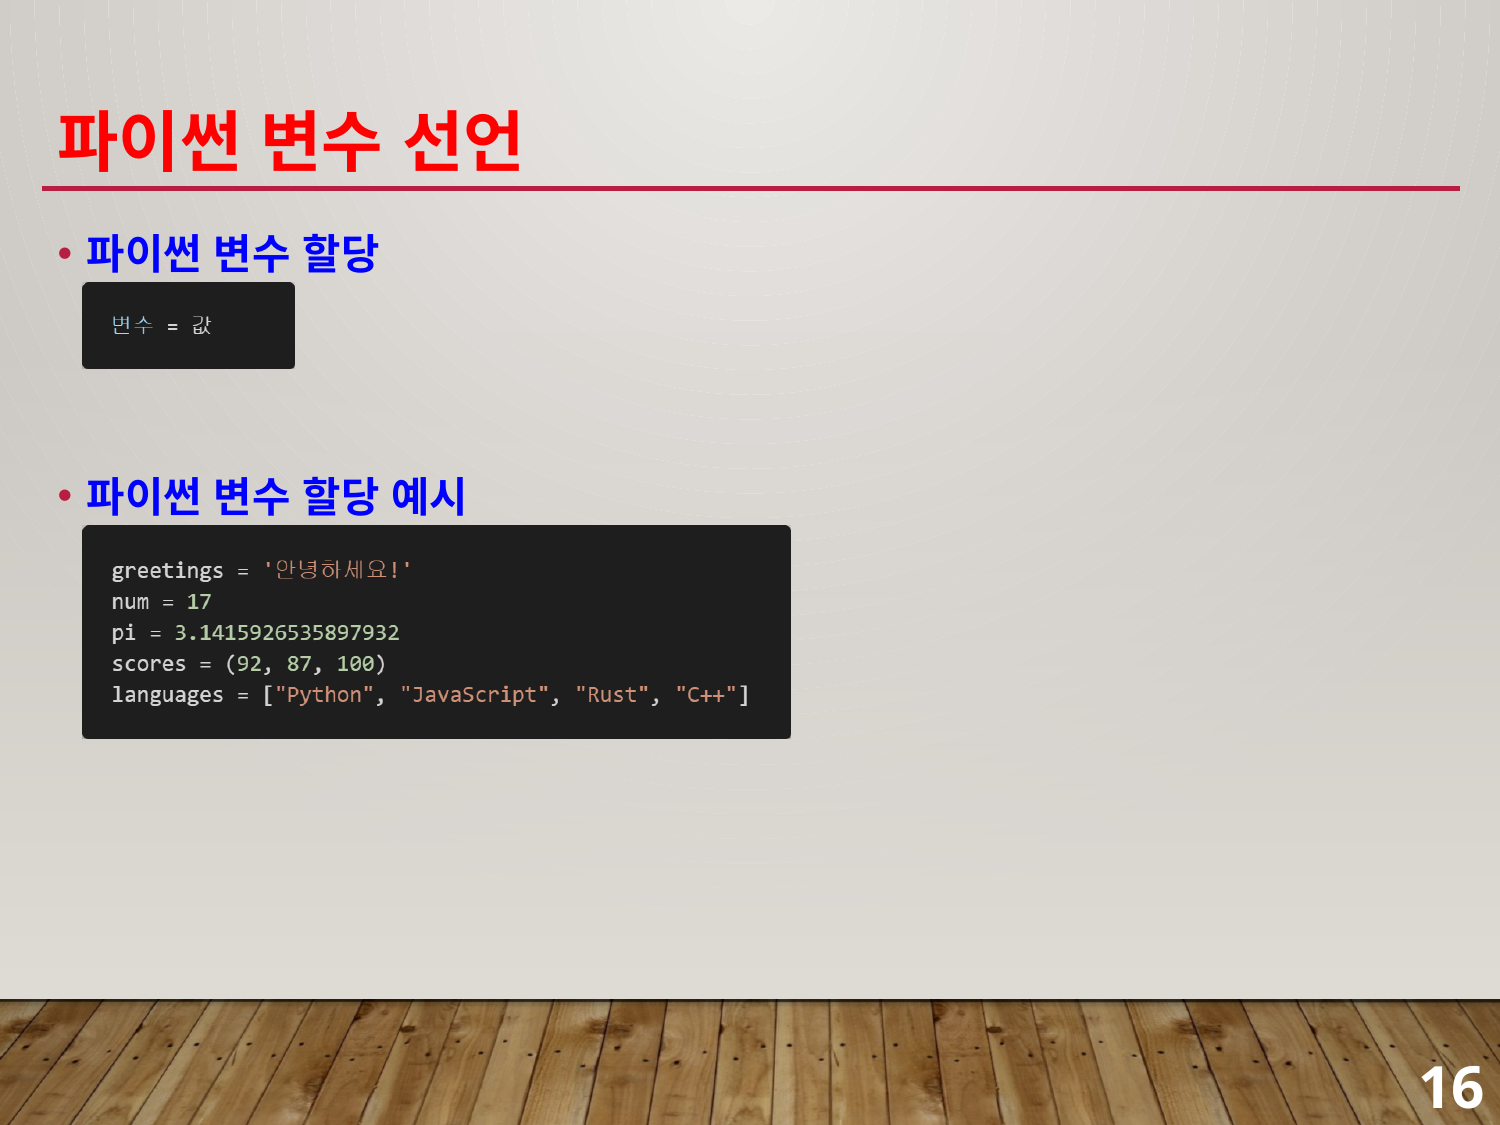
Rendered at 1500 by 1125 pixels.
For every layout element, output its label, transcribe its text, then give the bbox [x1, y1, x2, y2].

title 파이썬 변수 선언 [42, 16, 1461, 189]
picture [82, 525, 791, 739]
list 파이썬 변수 할당 파이썬 변수 할당 예시 [42, 210, 1461, 993]
picture [0, 999, 1500, 1125]
picture [82, 282, 296, 369]
